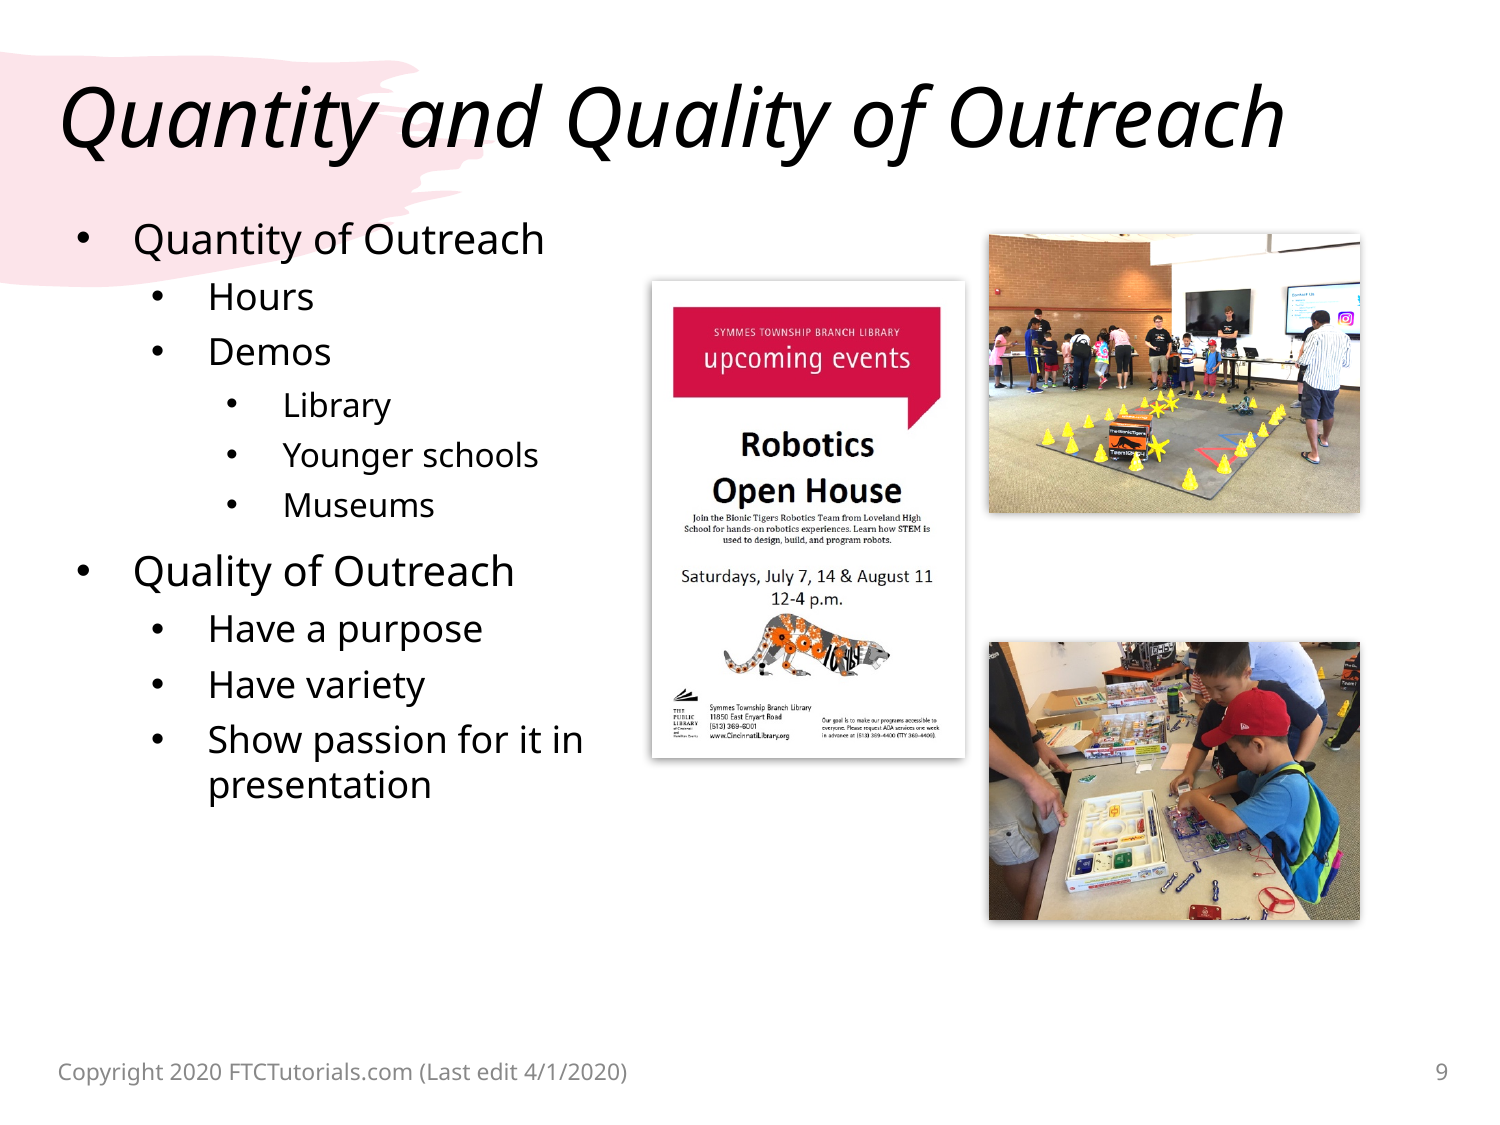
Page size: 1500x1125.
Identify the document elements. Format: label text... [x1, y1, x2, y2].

picture [989, 234, 1360, 513]
picture [651, 280, 966, 758]
list Quantity of Outreach Hours Demos Library Younger schools Museums Quality of Outreach Have a purpose Have variety Show passion for it in presentation [42, 204, 628, 1030]
picture [989, 642, 1360, 921]
footer Copyright 2020 FTCTutorials.com (Last edit 4/1/2020) [42, 1042, 718, 1103]
title Quantity and Quality of Outreach [42, 59, 1464, 182]
slide_number 9 [1378, 1042, 1464, 1103]
